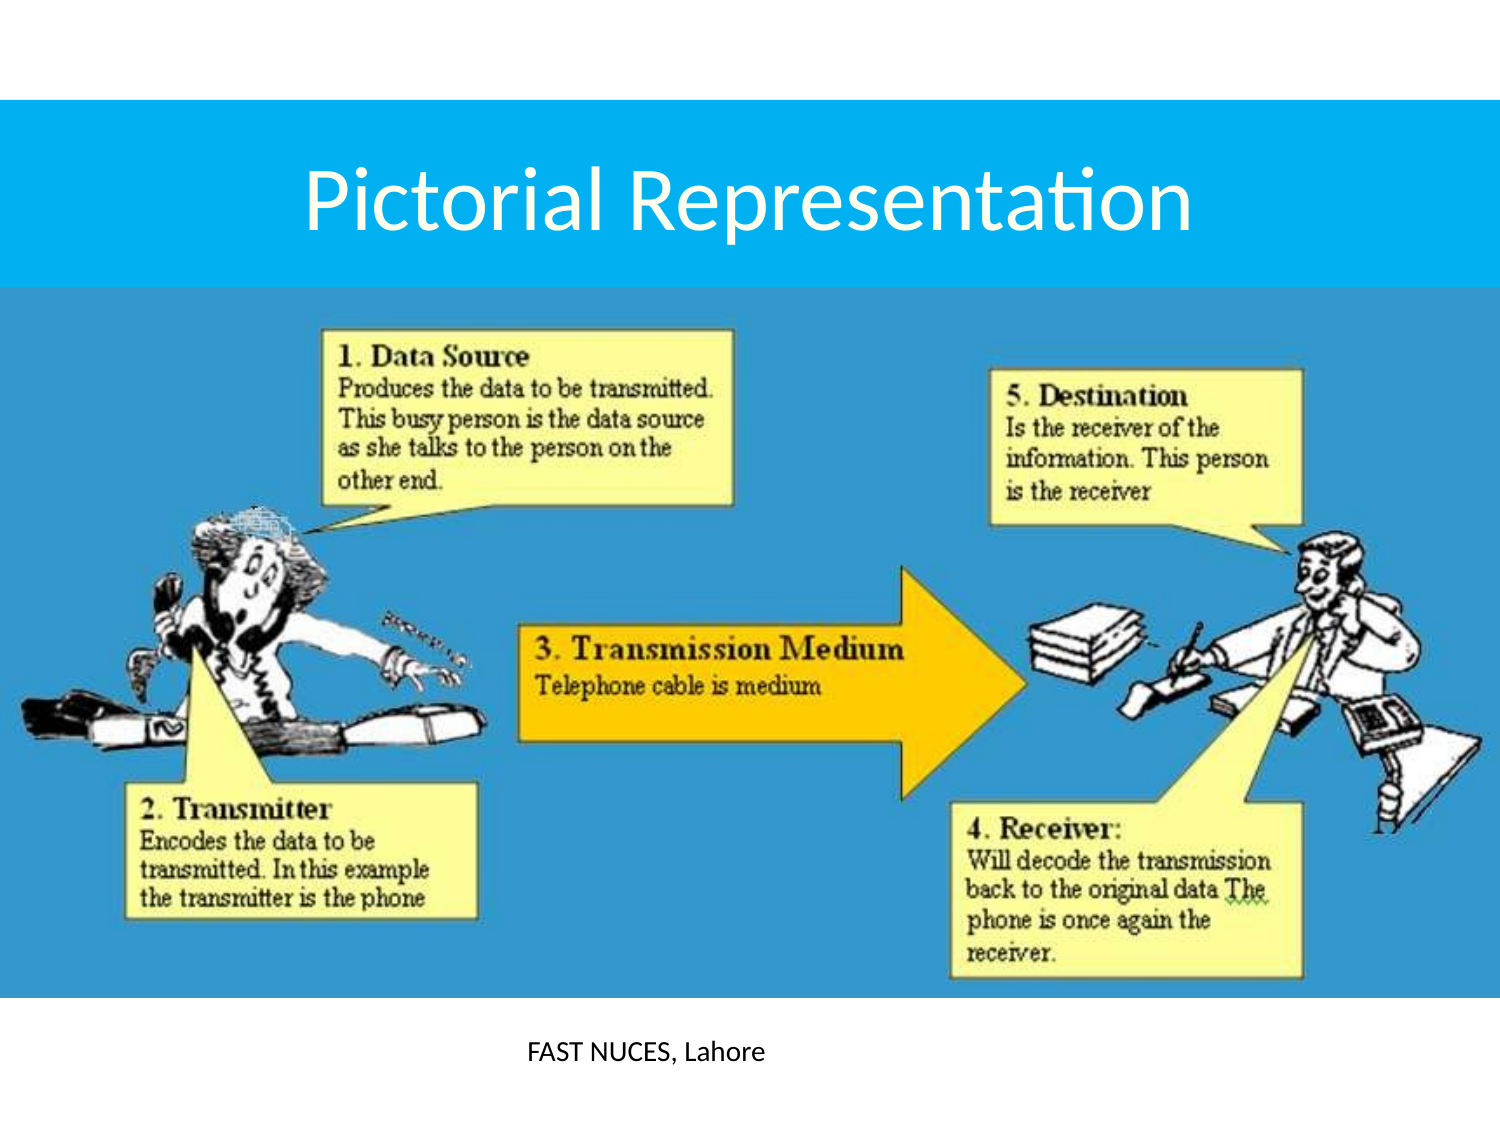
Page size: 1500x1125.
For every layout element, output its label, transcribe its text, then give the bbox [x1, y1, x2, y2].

title Pictorial Representation [0, 99, 1500, 287]
text_box [0, 287, 1500, 998]
footer FAST NUCES, Lahore [512, 1025, 988, 1100]
